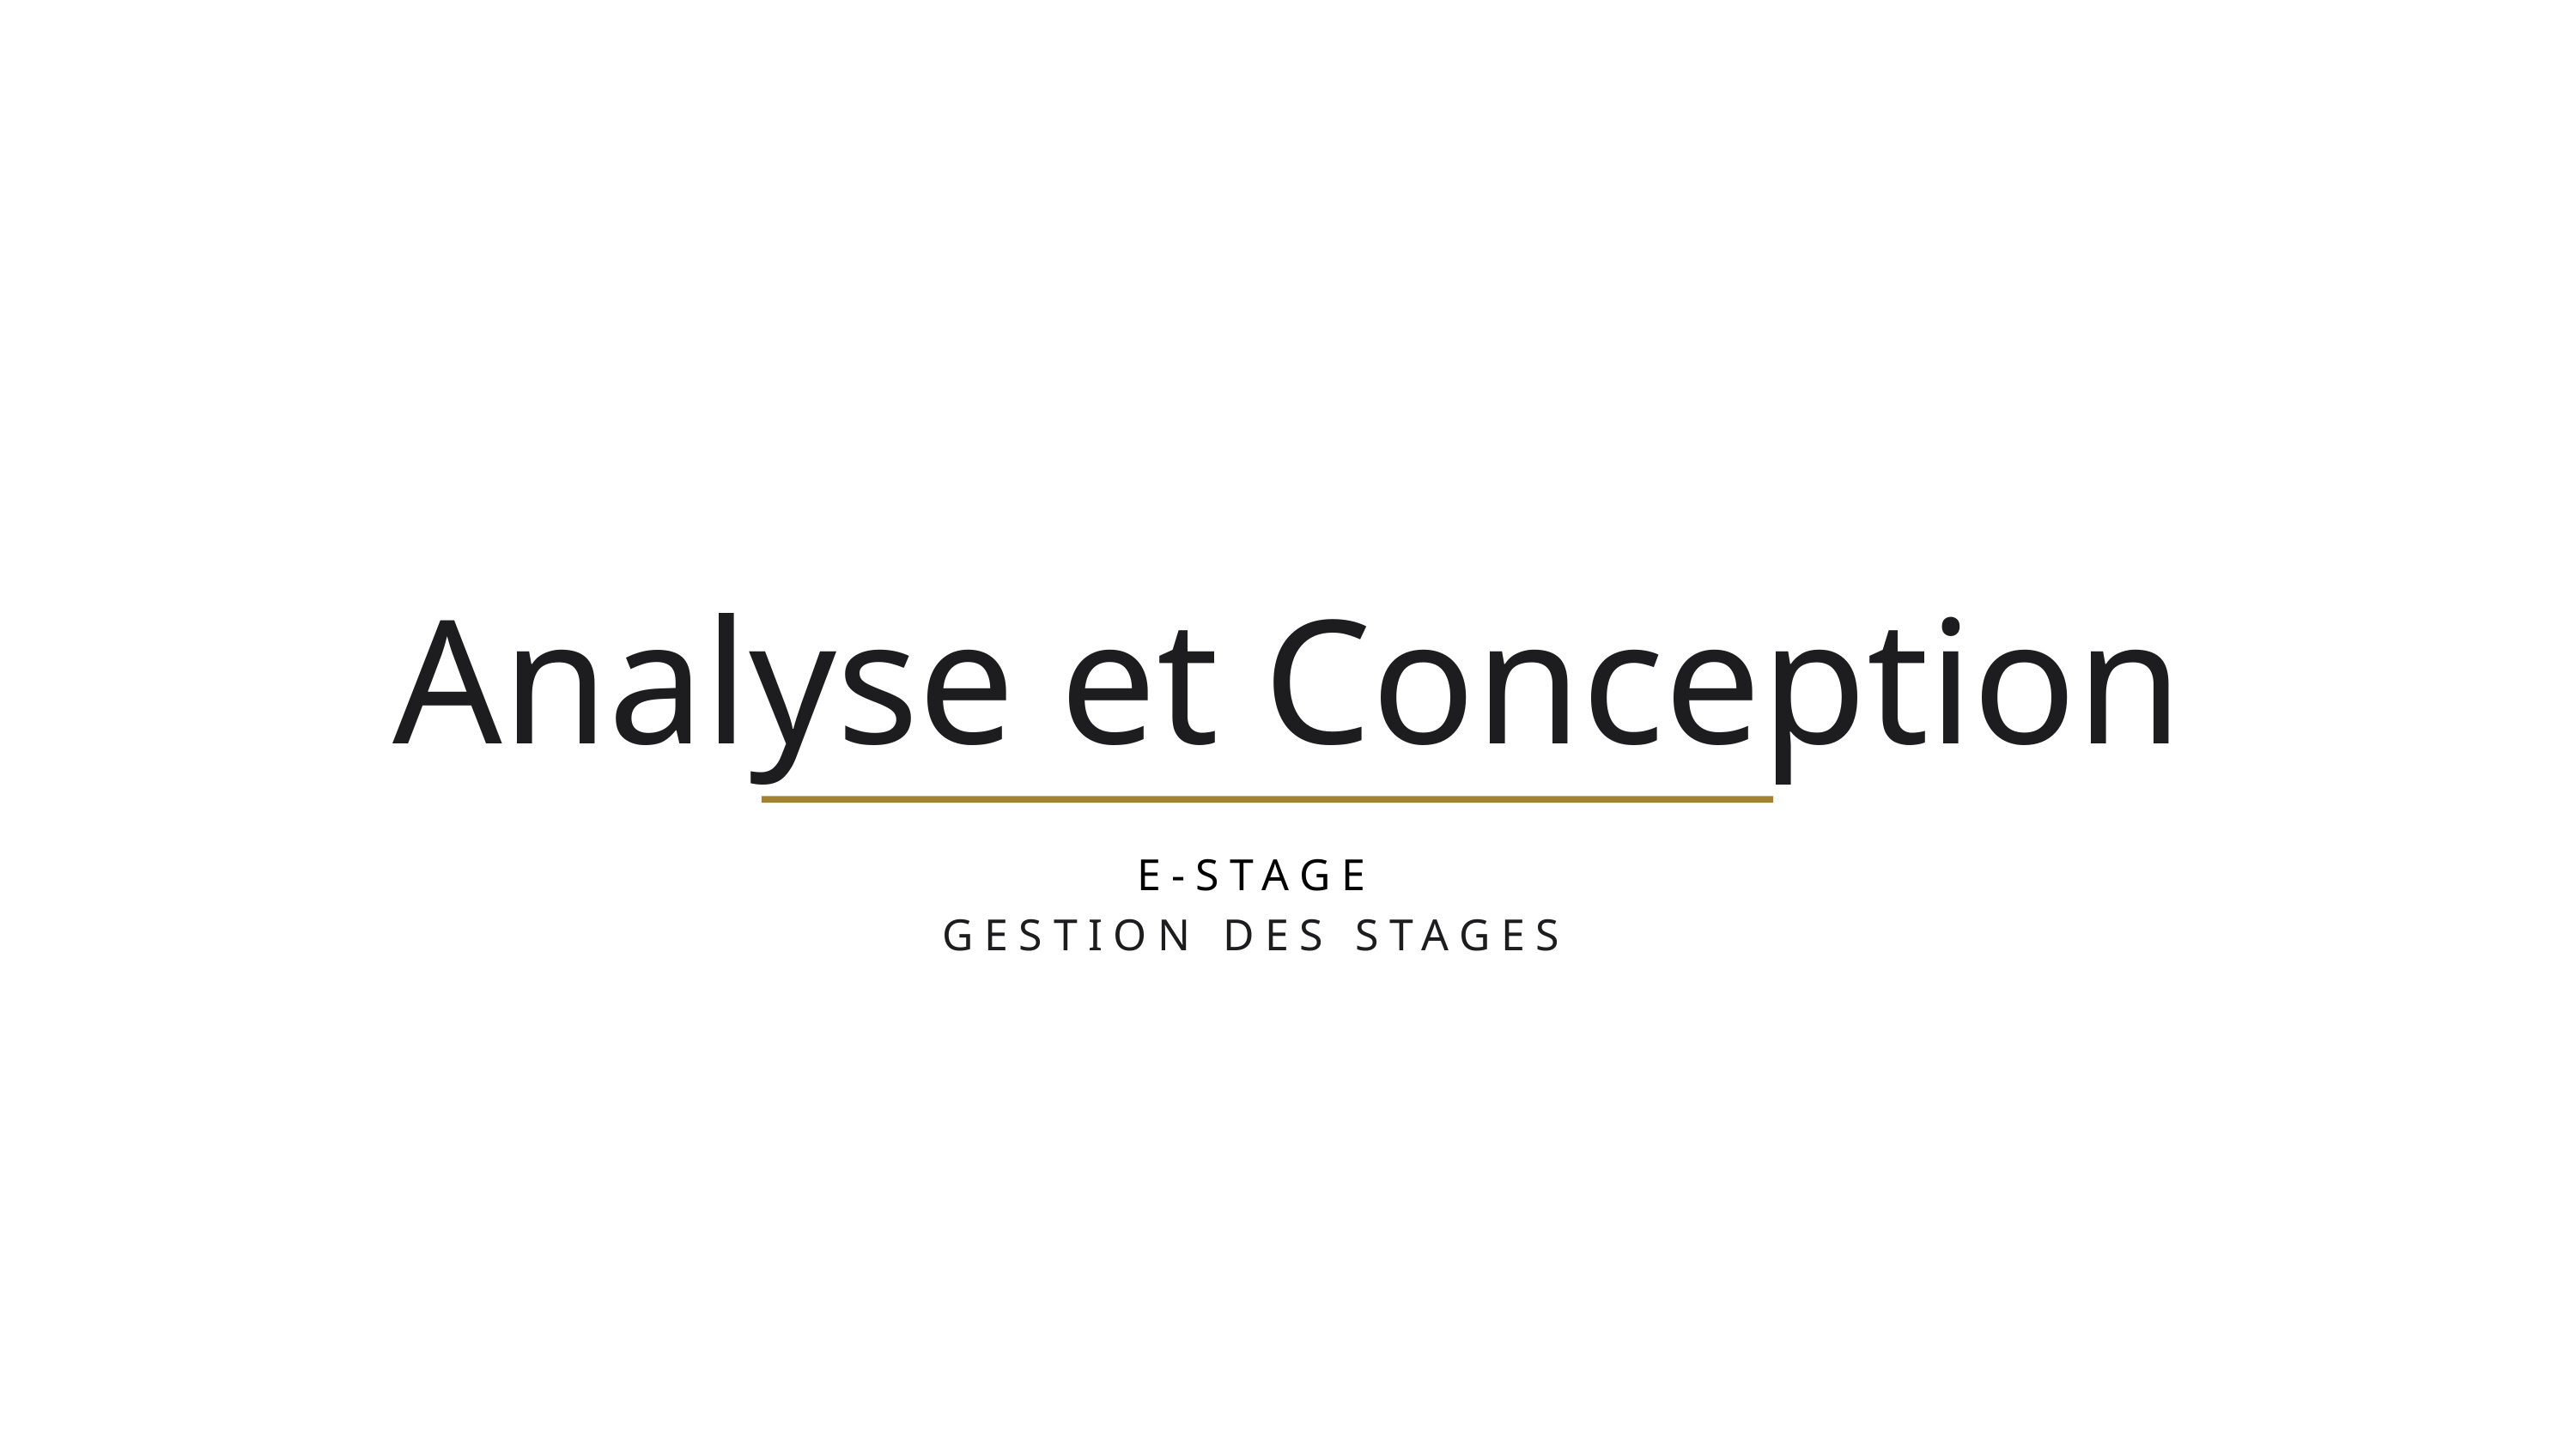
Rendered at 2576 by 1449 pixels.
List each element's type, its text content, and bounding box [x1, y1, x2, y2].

text_box Analyse et Conception [0, 537, 2576, 779]
text_box E-STAGE GESTION DES STAGES [725, 839, 1778, 960]
